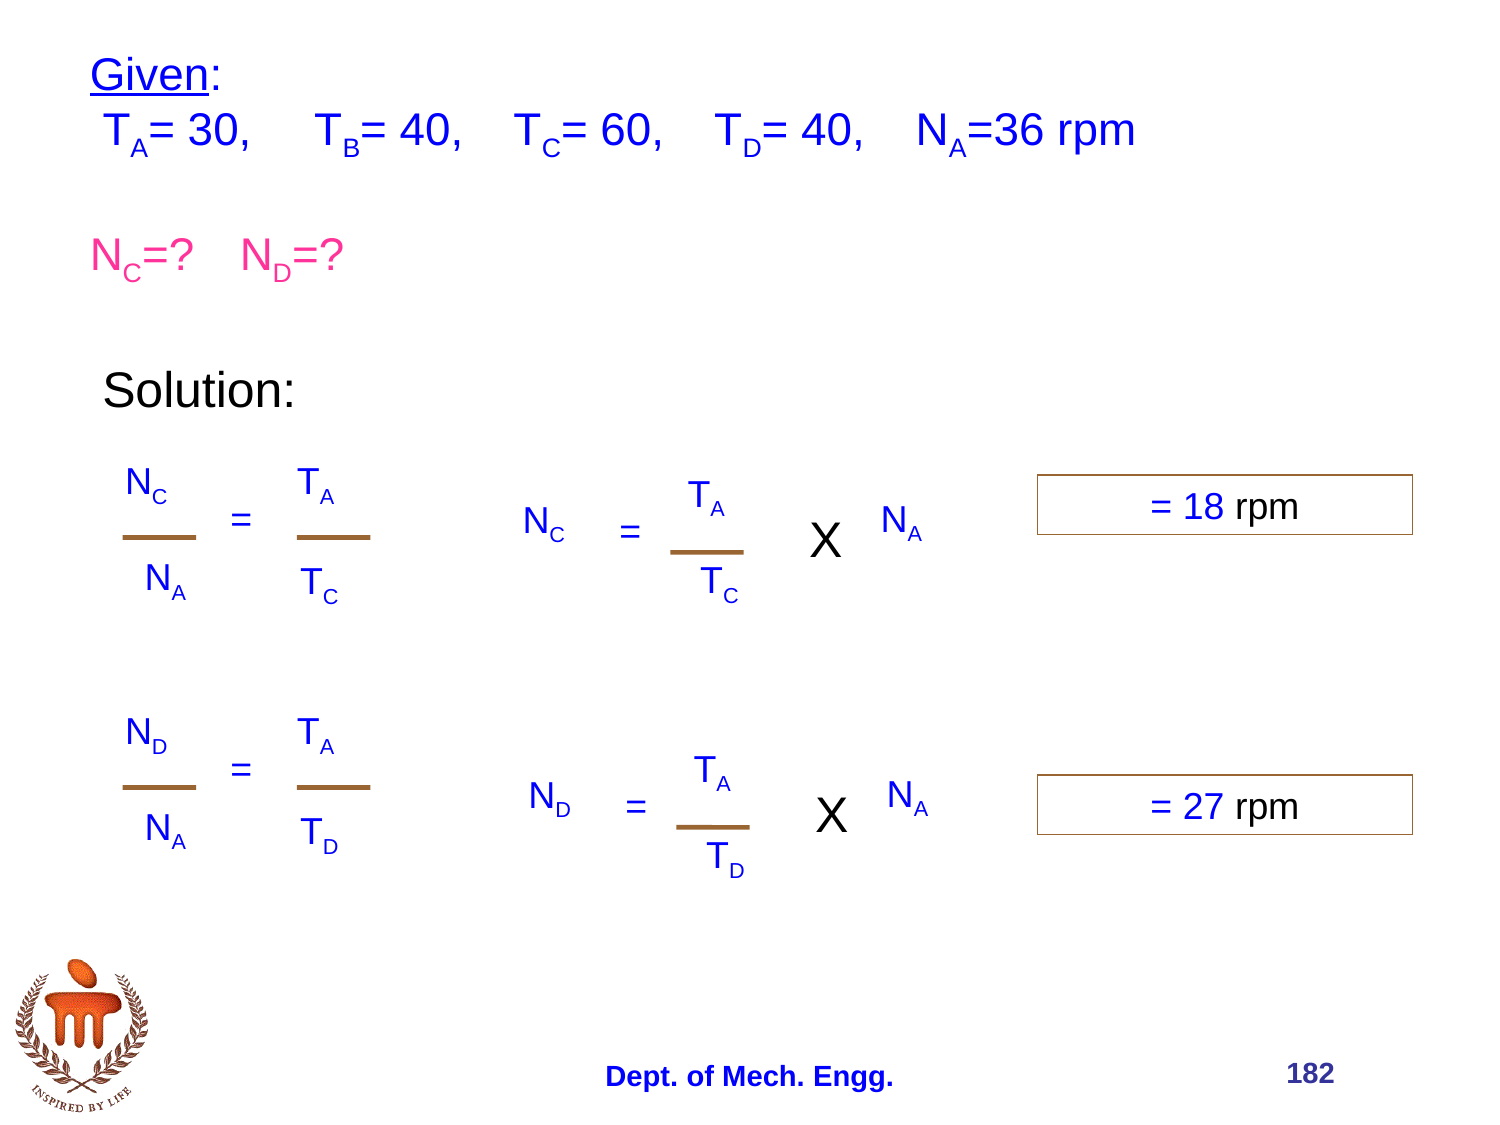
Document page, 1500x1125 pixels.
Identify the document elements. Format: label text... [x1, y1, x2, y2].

text_box = 18 rpm [1037, 474, 1413, 535]
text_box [493, 737, 963, 915]
picture [0, 952, 157, 1118]
text_box = 27 rpm [1037, 774, 1413, 835]
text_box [99, 449, 398, 641]
slide_number 182 [999, 1046, 1351, 1125]
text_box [487, 462, 957, 640]
text_box Solution: [87, 349, 363, 425]
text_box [99, 699, 398, 891]
footer Dept. of Mech. Engg. [512, 1049, 988, 1103]
text_box Given: TA= 30, TB= 40, TC= 60, TD= 40, NA=36 rpm NC=? ND=? [75, 37, 1400, 295]
